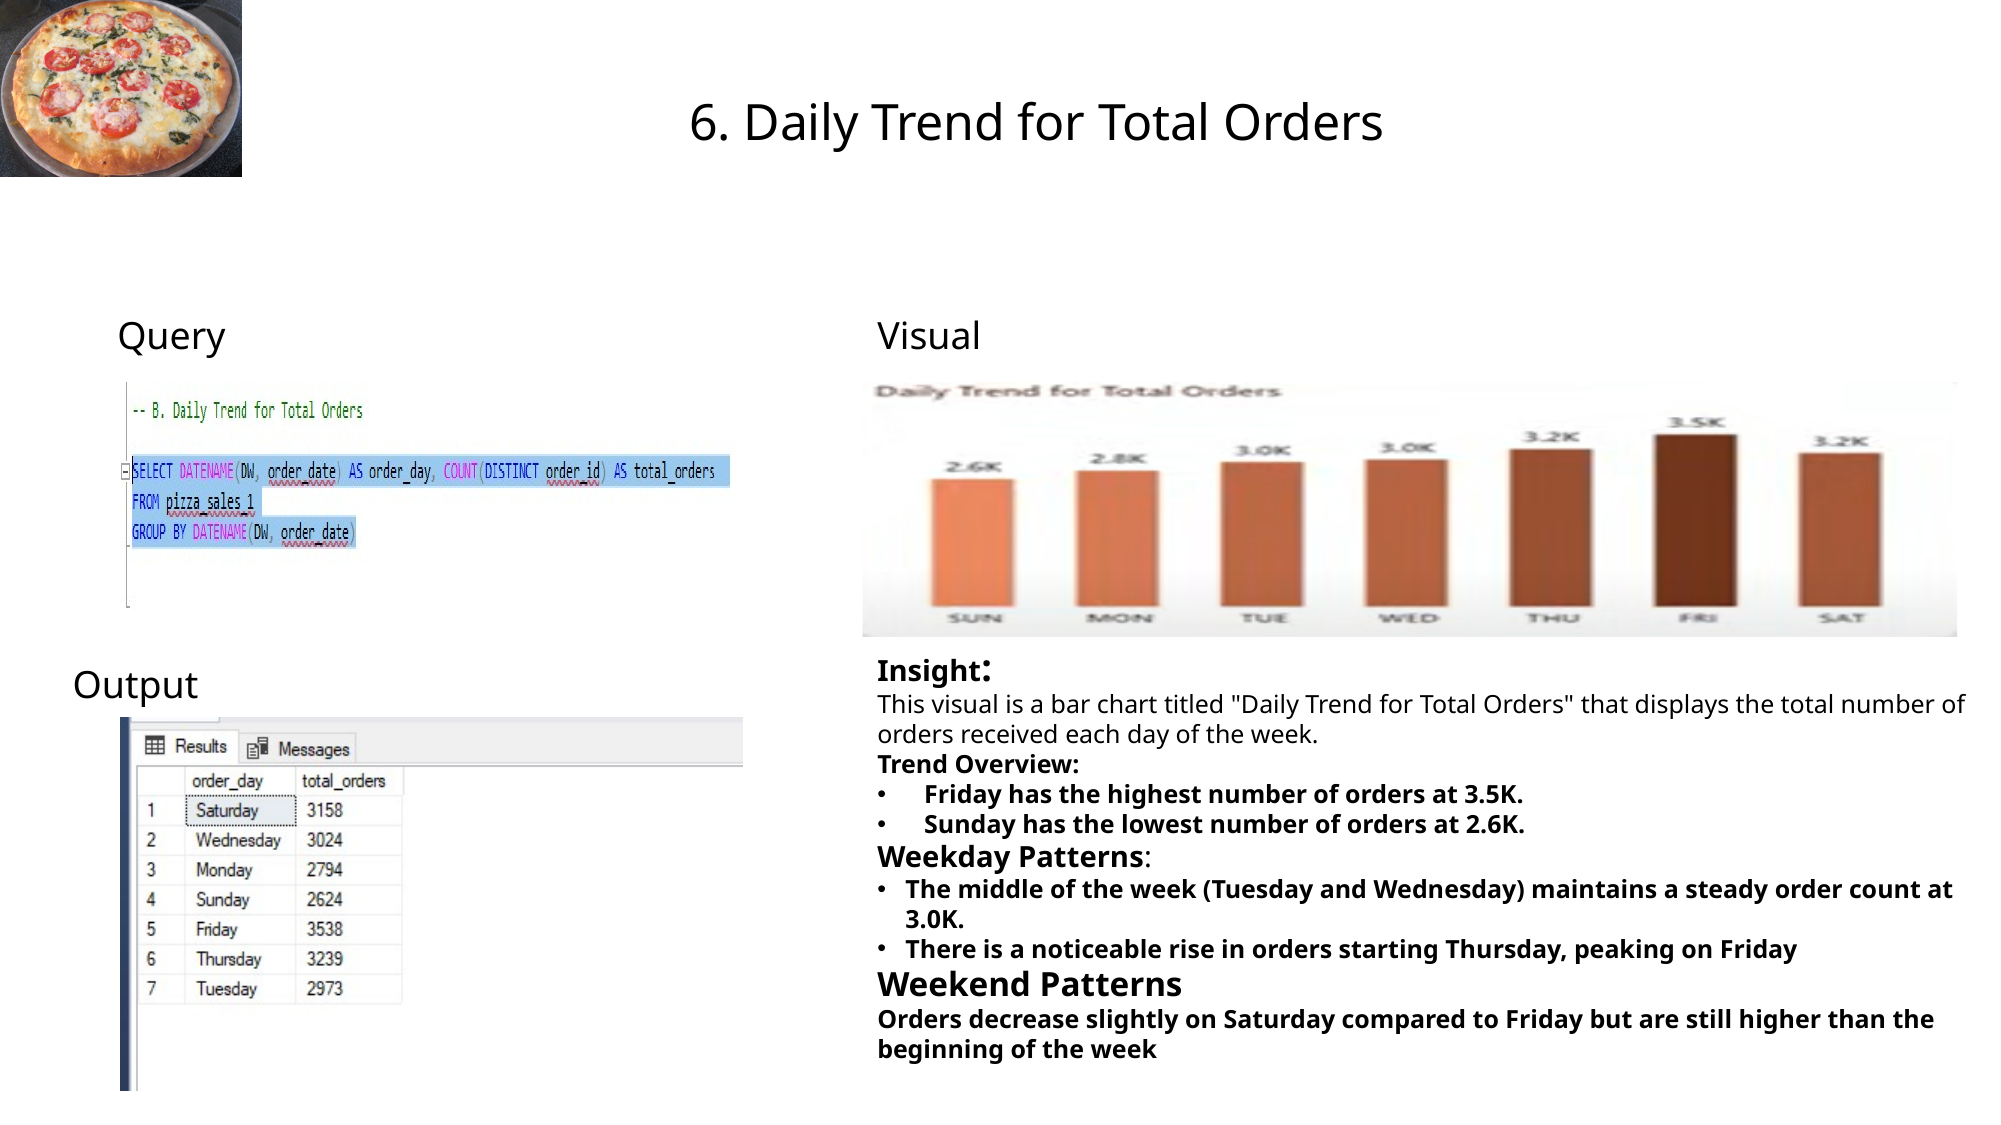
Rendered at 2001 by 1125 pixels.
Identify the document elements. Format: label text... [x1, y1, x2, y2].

picture [862, 382, 1958, 637]
picture [0, 0, 242, 177]
picture [120, 717, 743, 1091]
text_box Query [102, 304, 408, 365]
text_box Visual [862, 304, 1168, 365]
text_box Output [57, 653, 364, 714]
text_box Insight: This visual is a bar chart titled "Daily Trend for Total Orders" that displays the total number of orders received each day of the week. Trend Overview: Friday has the highest number of orders at 3.5K. Sunday has the lowest number of orders at 2.6K. Weekday Patterns: The middle of the week (Tuesday and Wednesday) maintains a steady order count at 3.0K. There is a noticeable rise in orders starting Thursday, peaking on Friday Weekend Patterns Orders decrease slightly on Saturday compared to Friday but are still higher than the beginning of the week [862, 636, 2000, 1116]
text_box 6. Daily Trend for Total Orders [420, 102, 1667, 159]
picture [120, 382, 775, 633]
